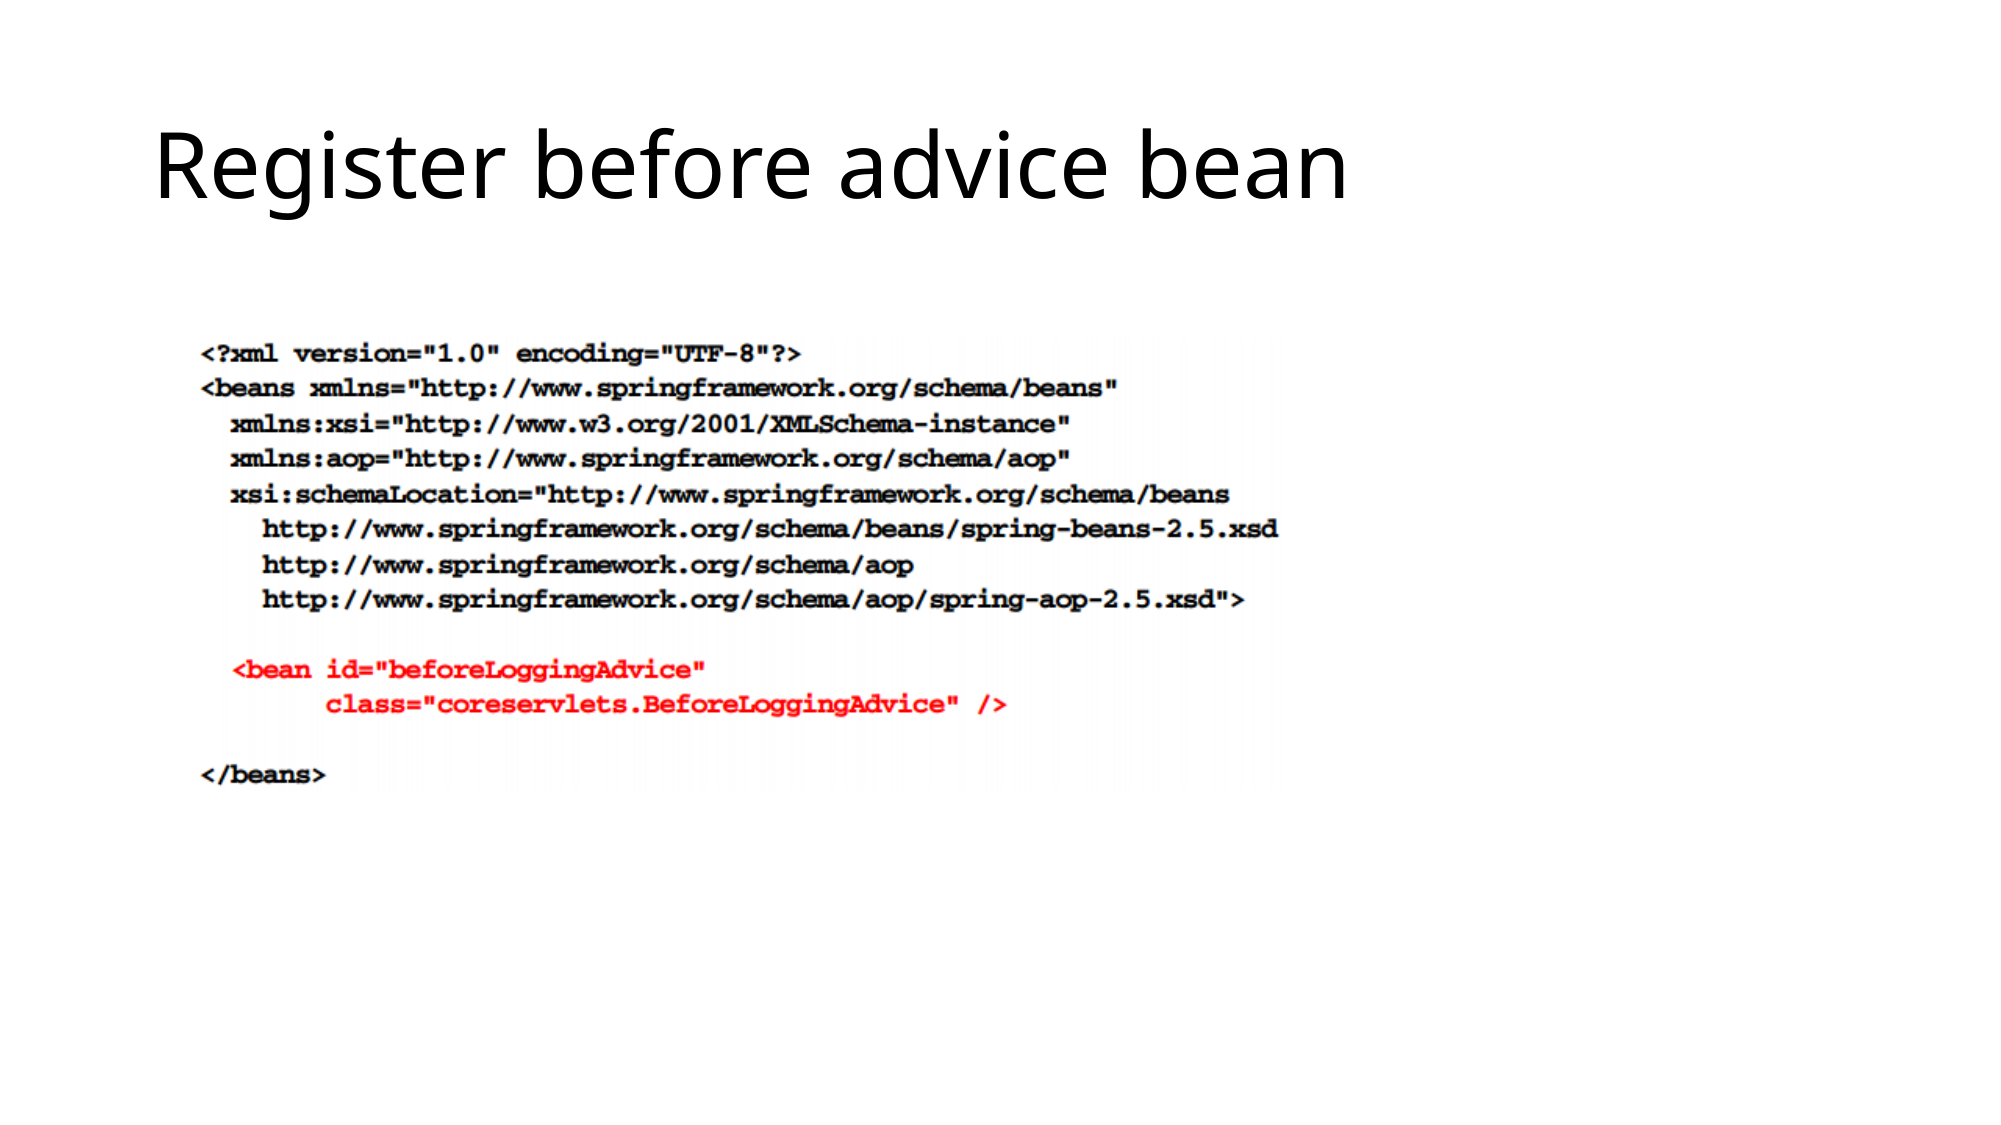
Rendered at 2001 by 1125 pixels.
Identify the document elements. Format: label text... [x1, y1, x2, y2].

picture [195, 337, 1283, 791]
title Register before advice bean [137, 59, 1863, 278]
